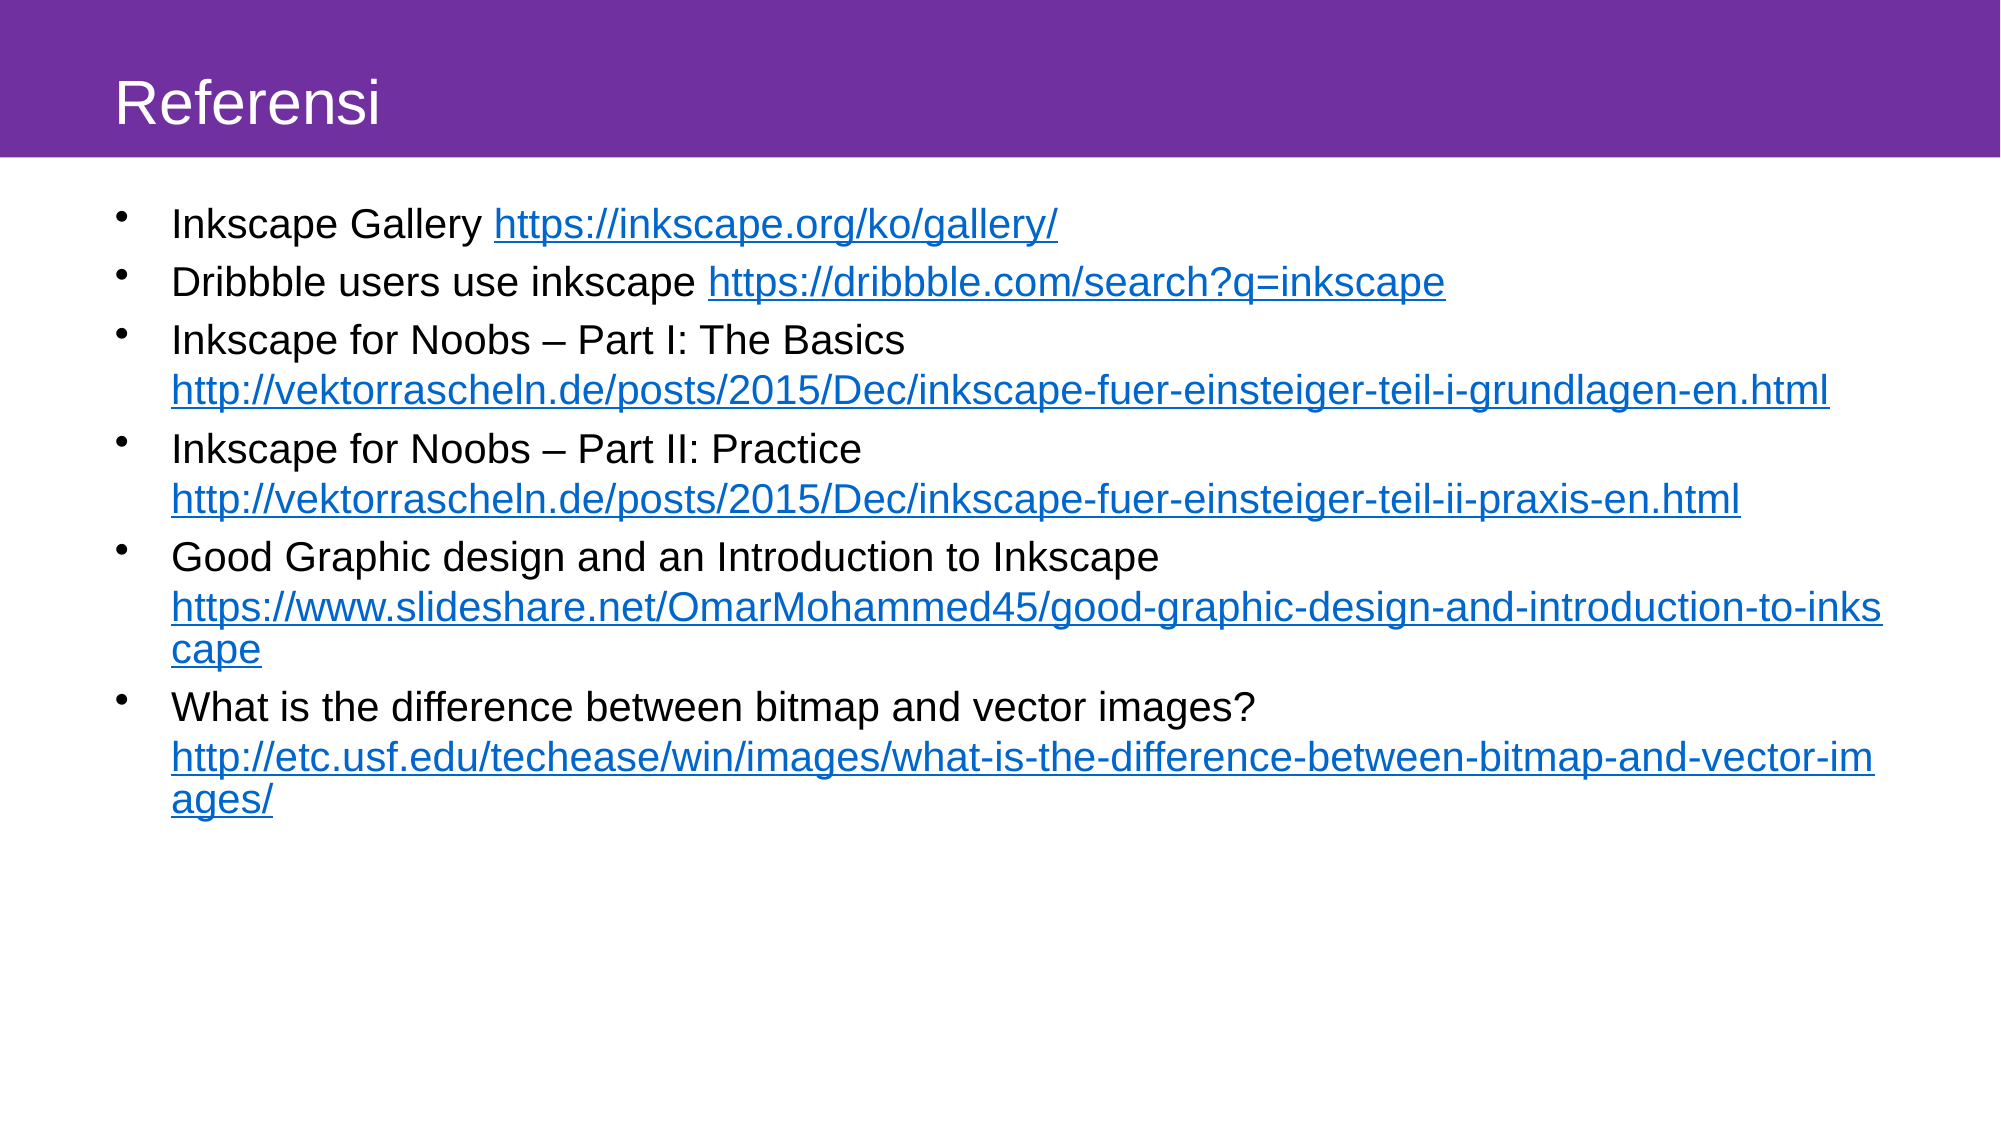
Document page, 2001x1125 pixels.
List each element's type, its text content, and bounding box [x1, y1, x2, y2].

title Referensi [99, 44, 1901, 155]
list Inkscape Gallery https://inkscape.org/ko/gallery/ Dribbble users use inkscape https://dribbble.com/search?q=inkscape Inkscape for Noobs – Part I: The Basics http://vektorrascheln.de/posts/2015/Dec/inkscape-fuer-einsteiger-teil-i-grundlagen-en.html Inkscape for Noobs – Part II: Practice http://vektorrascheln.de/posts/2015/Dec/inkscape-fuer-einsteiger-teil-ii-praxis-en.html Good Graphic design and an Introduction to Inkscape https://www.slideshare.net/OmarMohammed45/good-graphic-design-and-introduction-to-inkscape What is the difference between bitmap and vector images? http://etc.usf.edu/techease/win/images/what-is-the-difference-between-bitmap-and-vector-images/ [99, 188, 1901, 1006]
